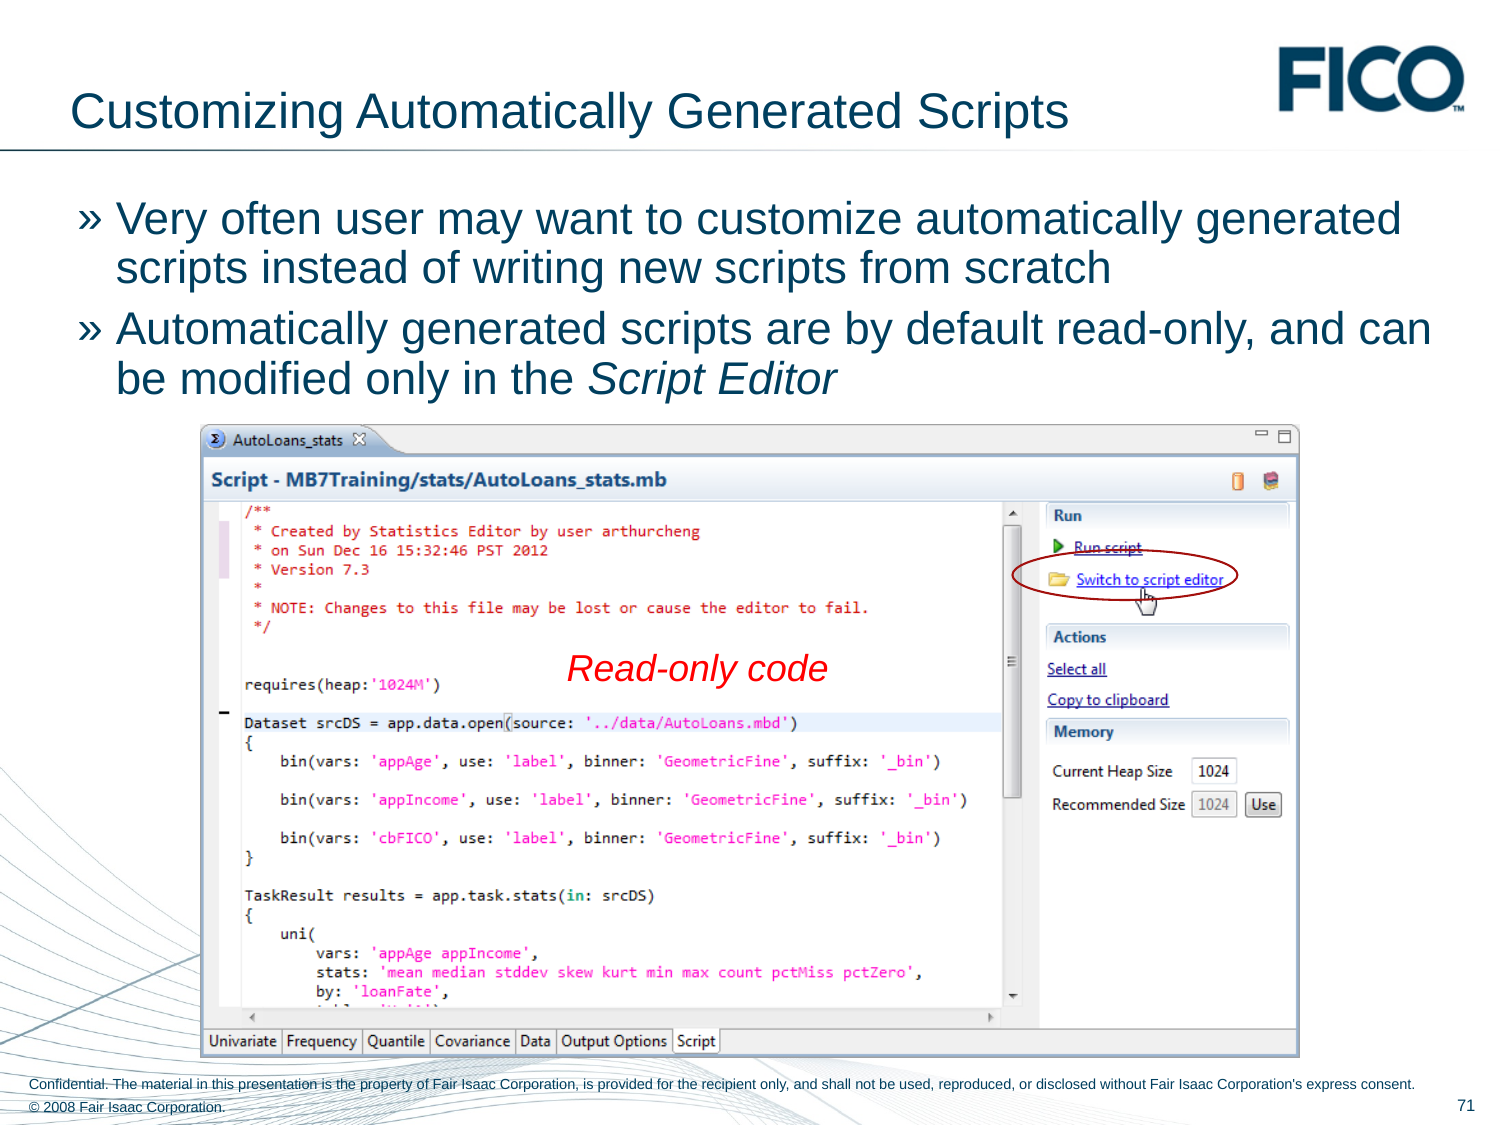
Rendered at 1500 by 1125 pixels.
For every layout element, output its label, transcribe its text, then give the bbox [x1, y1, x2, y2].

list Very often user may want to customize automatically generated scripts instead of writing new scripts from scratch Automatically generated scripts are by default read-only, and can be modified only in the Script Editor [62, 187, 1463, 417]
picture [0, 0, 1500, 1125]
title Customizing Automatically Generated Scripts [62, 0, 1463, 139]
